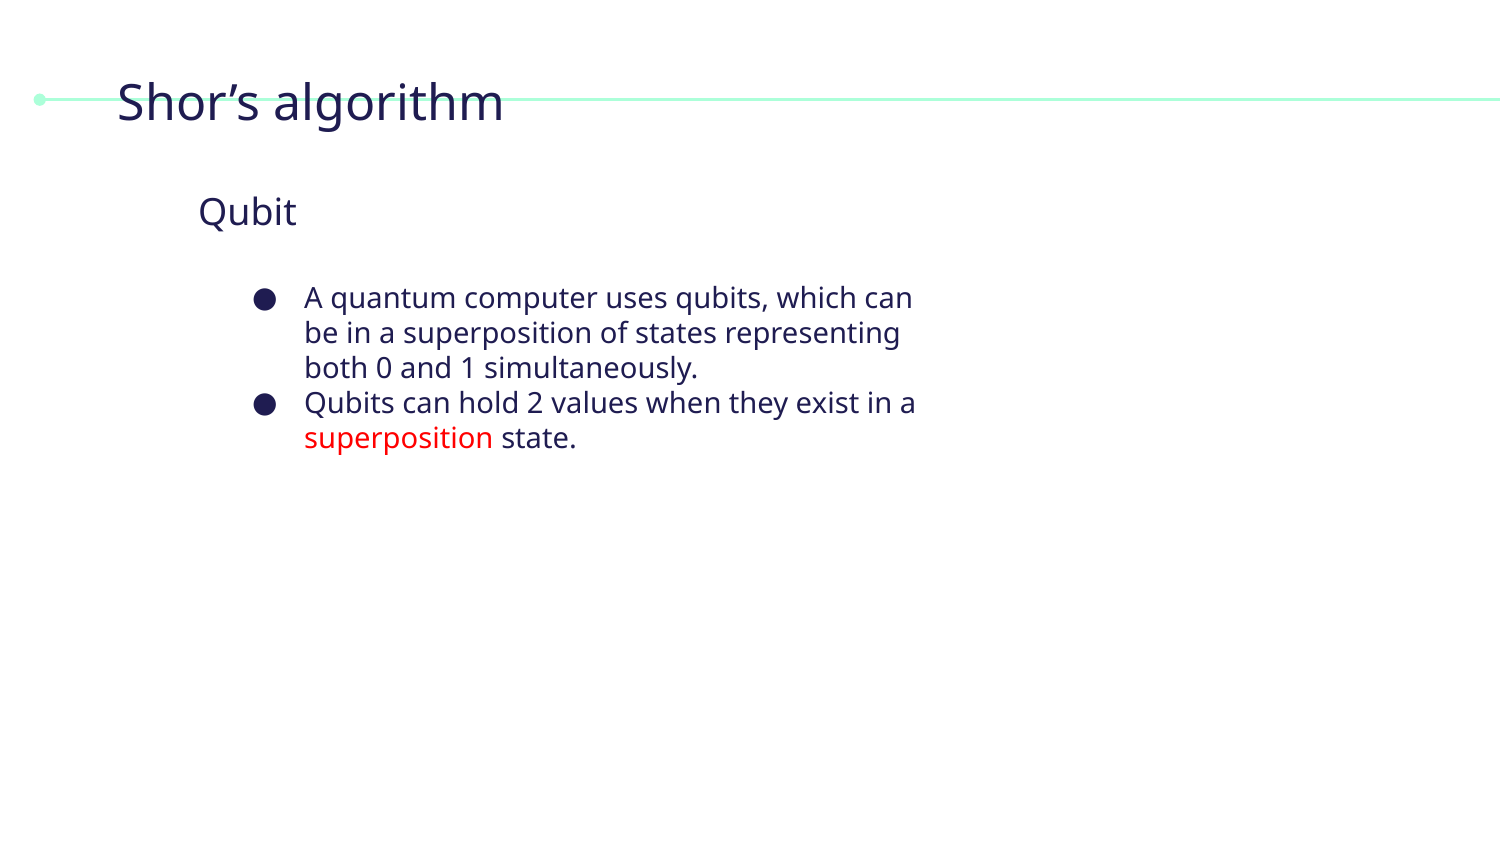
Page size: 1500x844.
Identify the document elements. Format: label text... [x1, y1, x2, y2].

text_box A quantum computer uses qubits, which can be in a superposition of states representing both 0 and 1 simultaneously. Qubits can hold 2 values when they exist in a superposition state. [214, 264, 960, 453]
title Shor’s algorithm [102, 55, 1101, 144]
title Qubit [183, 159, 582, 249]
